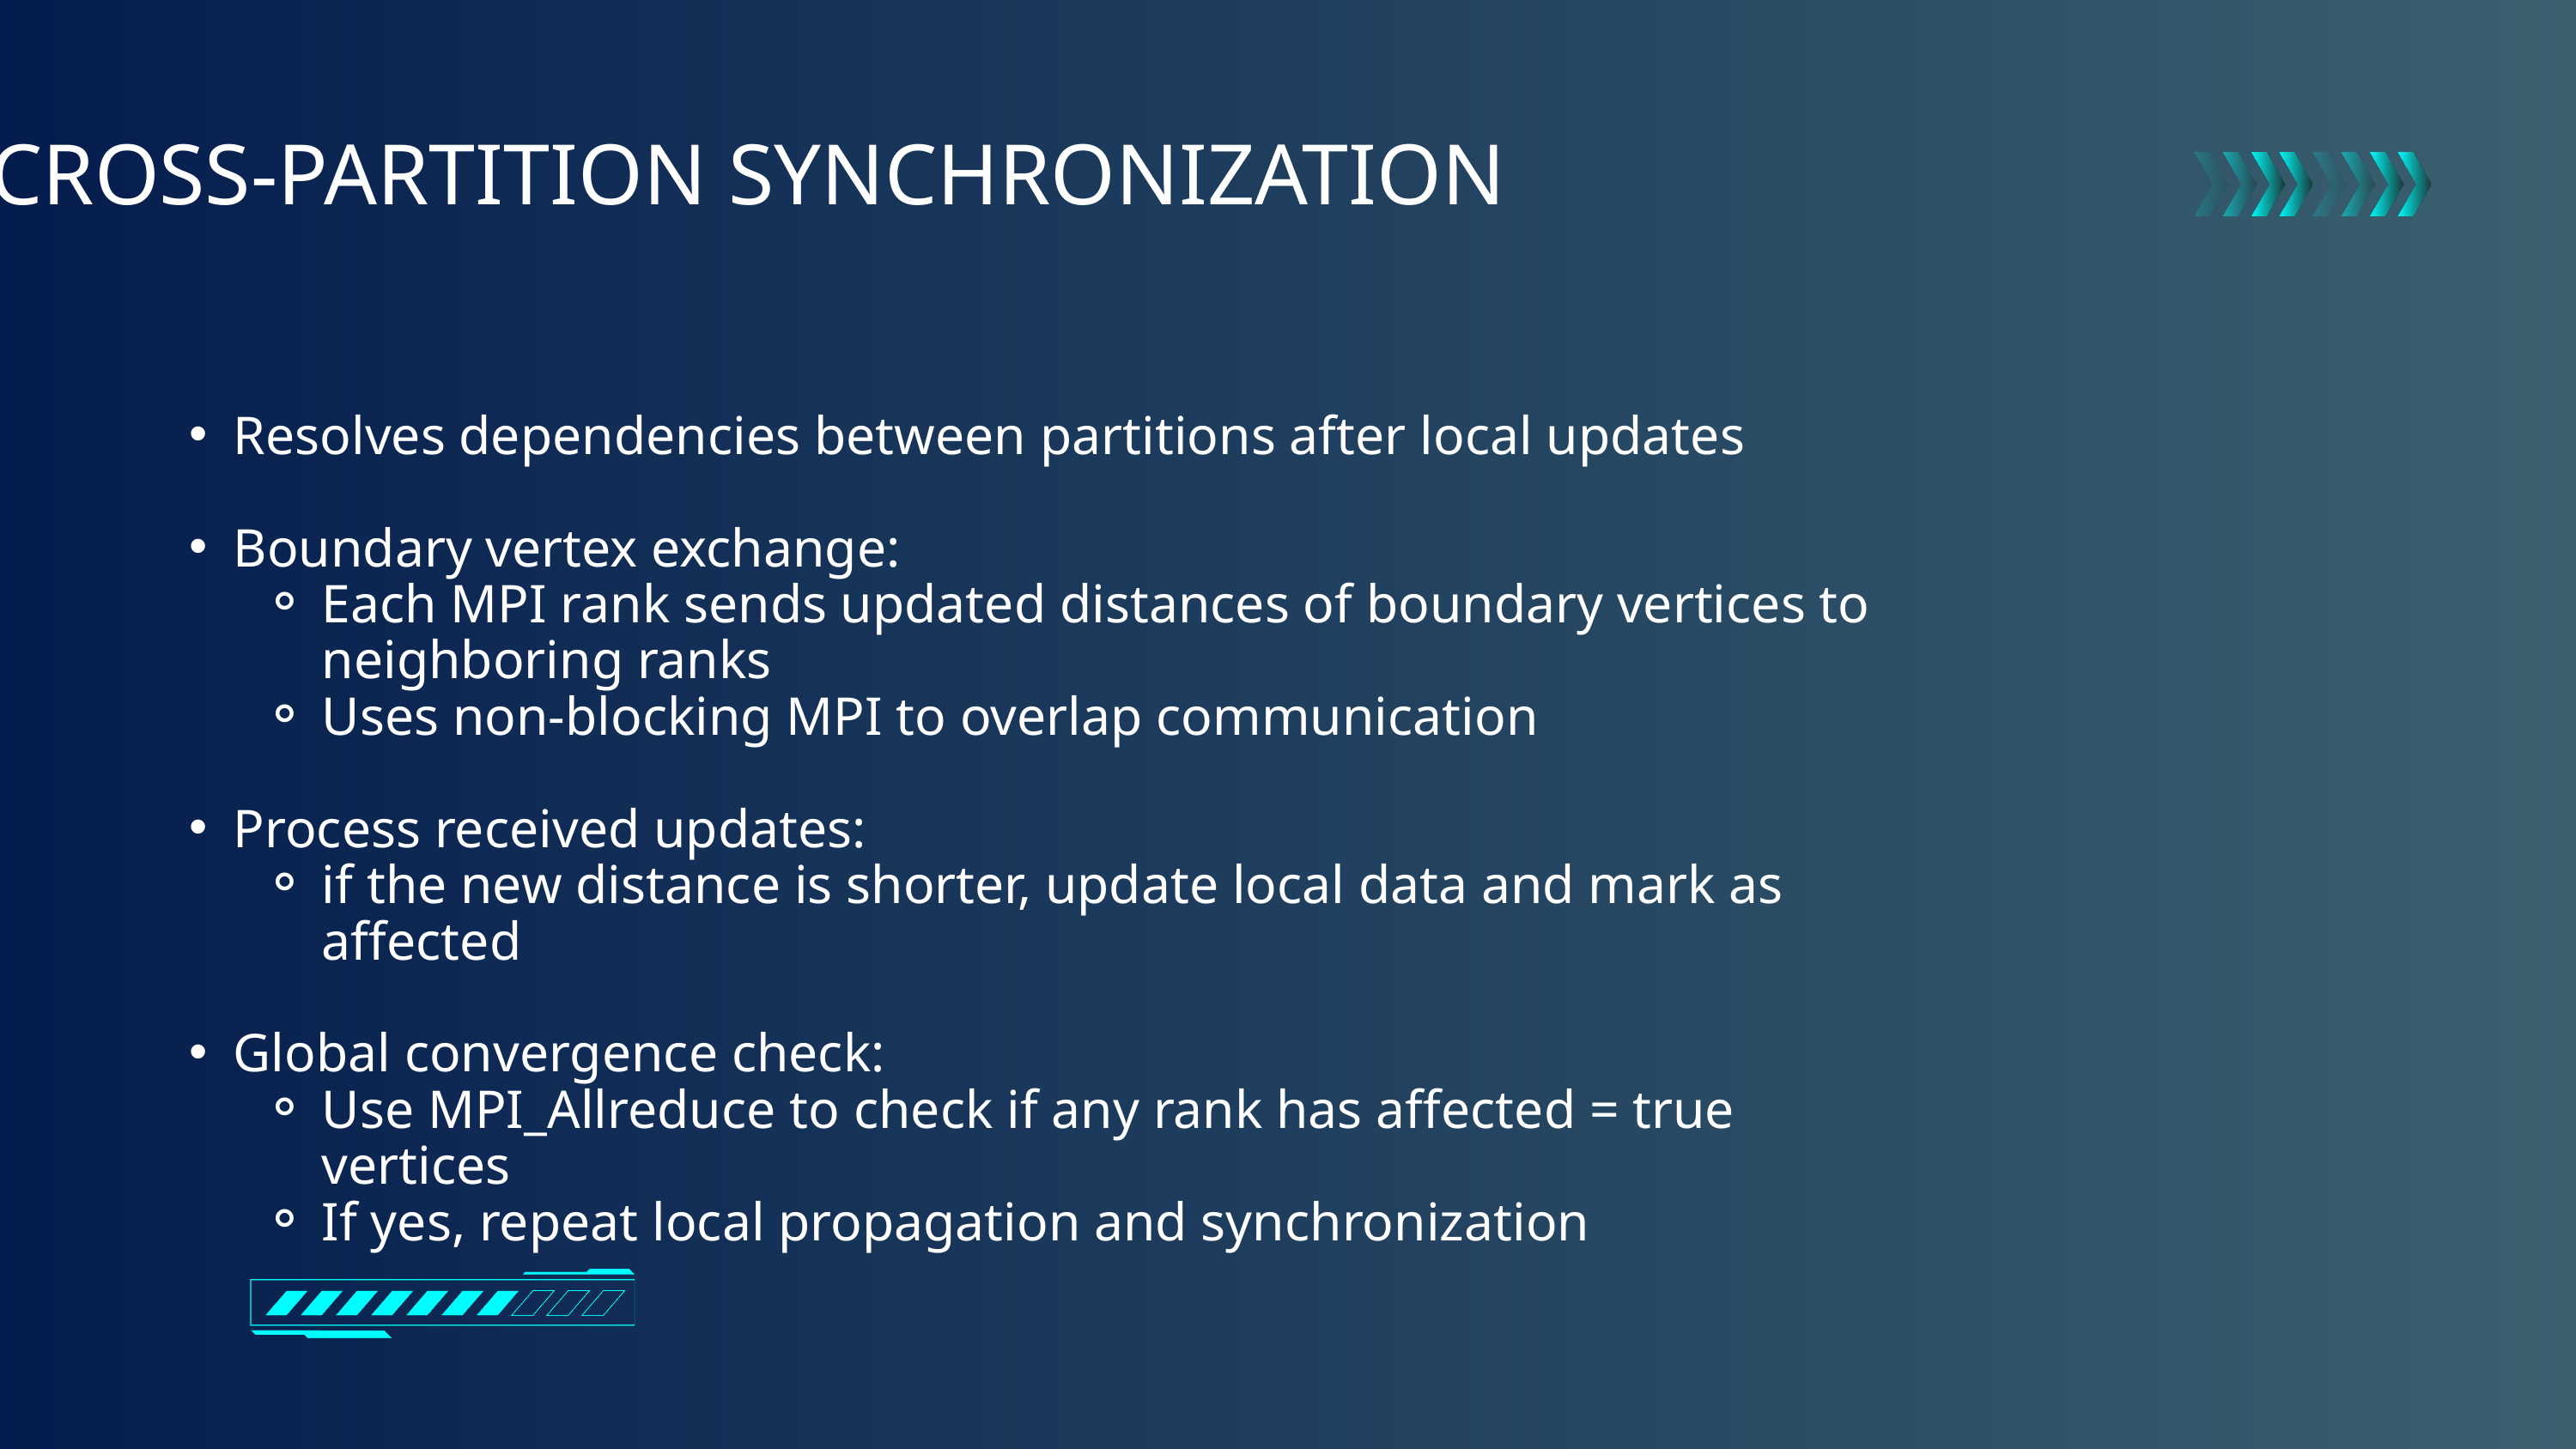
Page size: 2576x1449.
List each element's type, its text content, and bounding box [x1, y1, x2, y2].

text_box CROSS-PARTITION SYNCHRONIZATION [0, 116, 1768, 222]
text_box [2194, 152, 2313, 216]
text_box [2313, 152, 2432, 216]
text_box Resolves dependencies between partitions after local updates Boundary vertex exchange: Each MPI rank sends updated distances of boundary vertices to neighboring ranks Uses non-blocking MPI to overlap communication Process received updates: if the new distance is shorter, update local data and mark as affected Global convergence check: Use MPI_Allreduce to check if any rank has affected = true vertices If yes, repeat local propagation and synchronization [144, 408, 1917, 1307]
text_box [250, 1307, 635, 1338]
